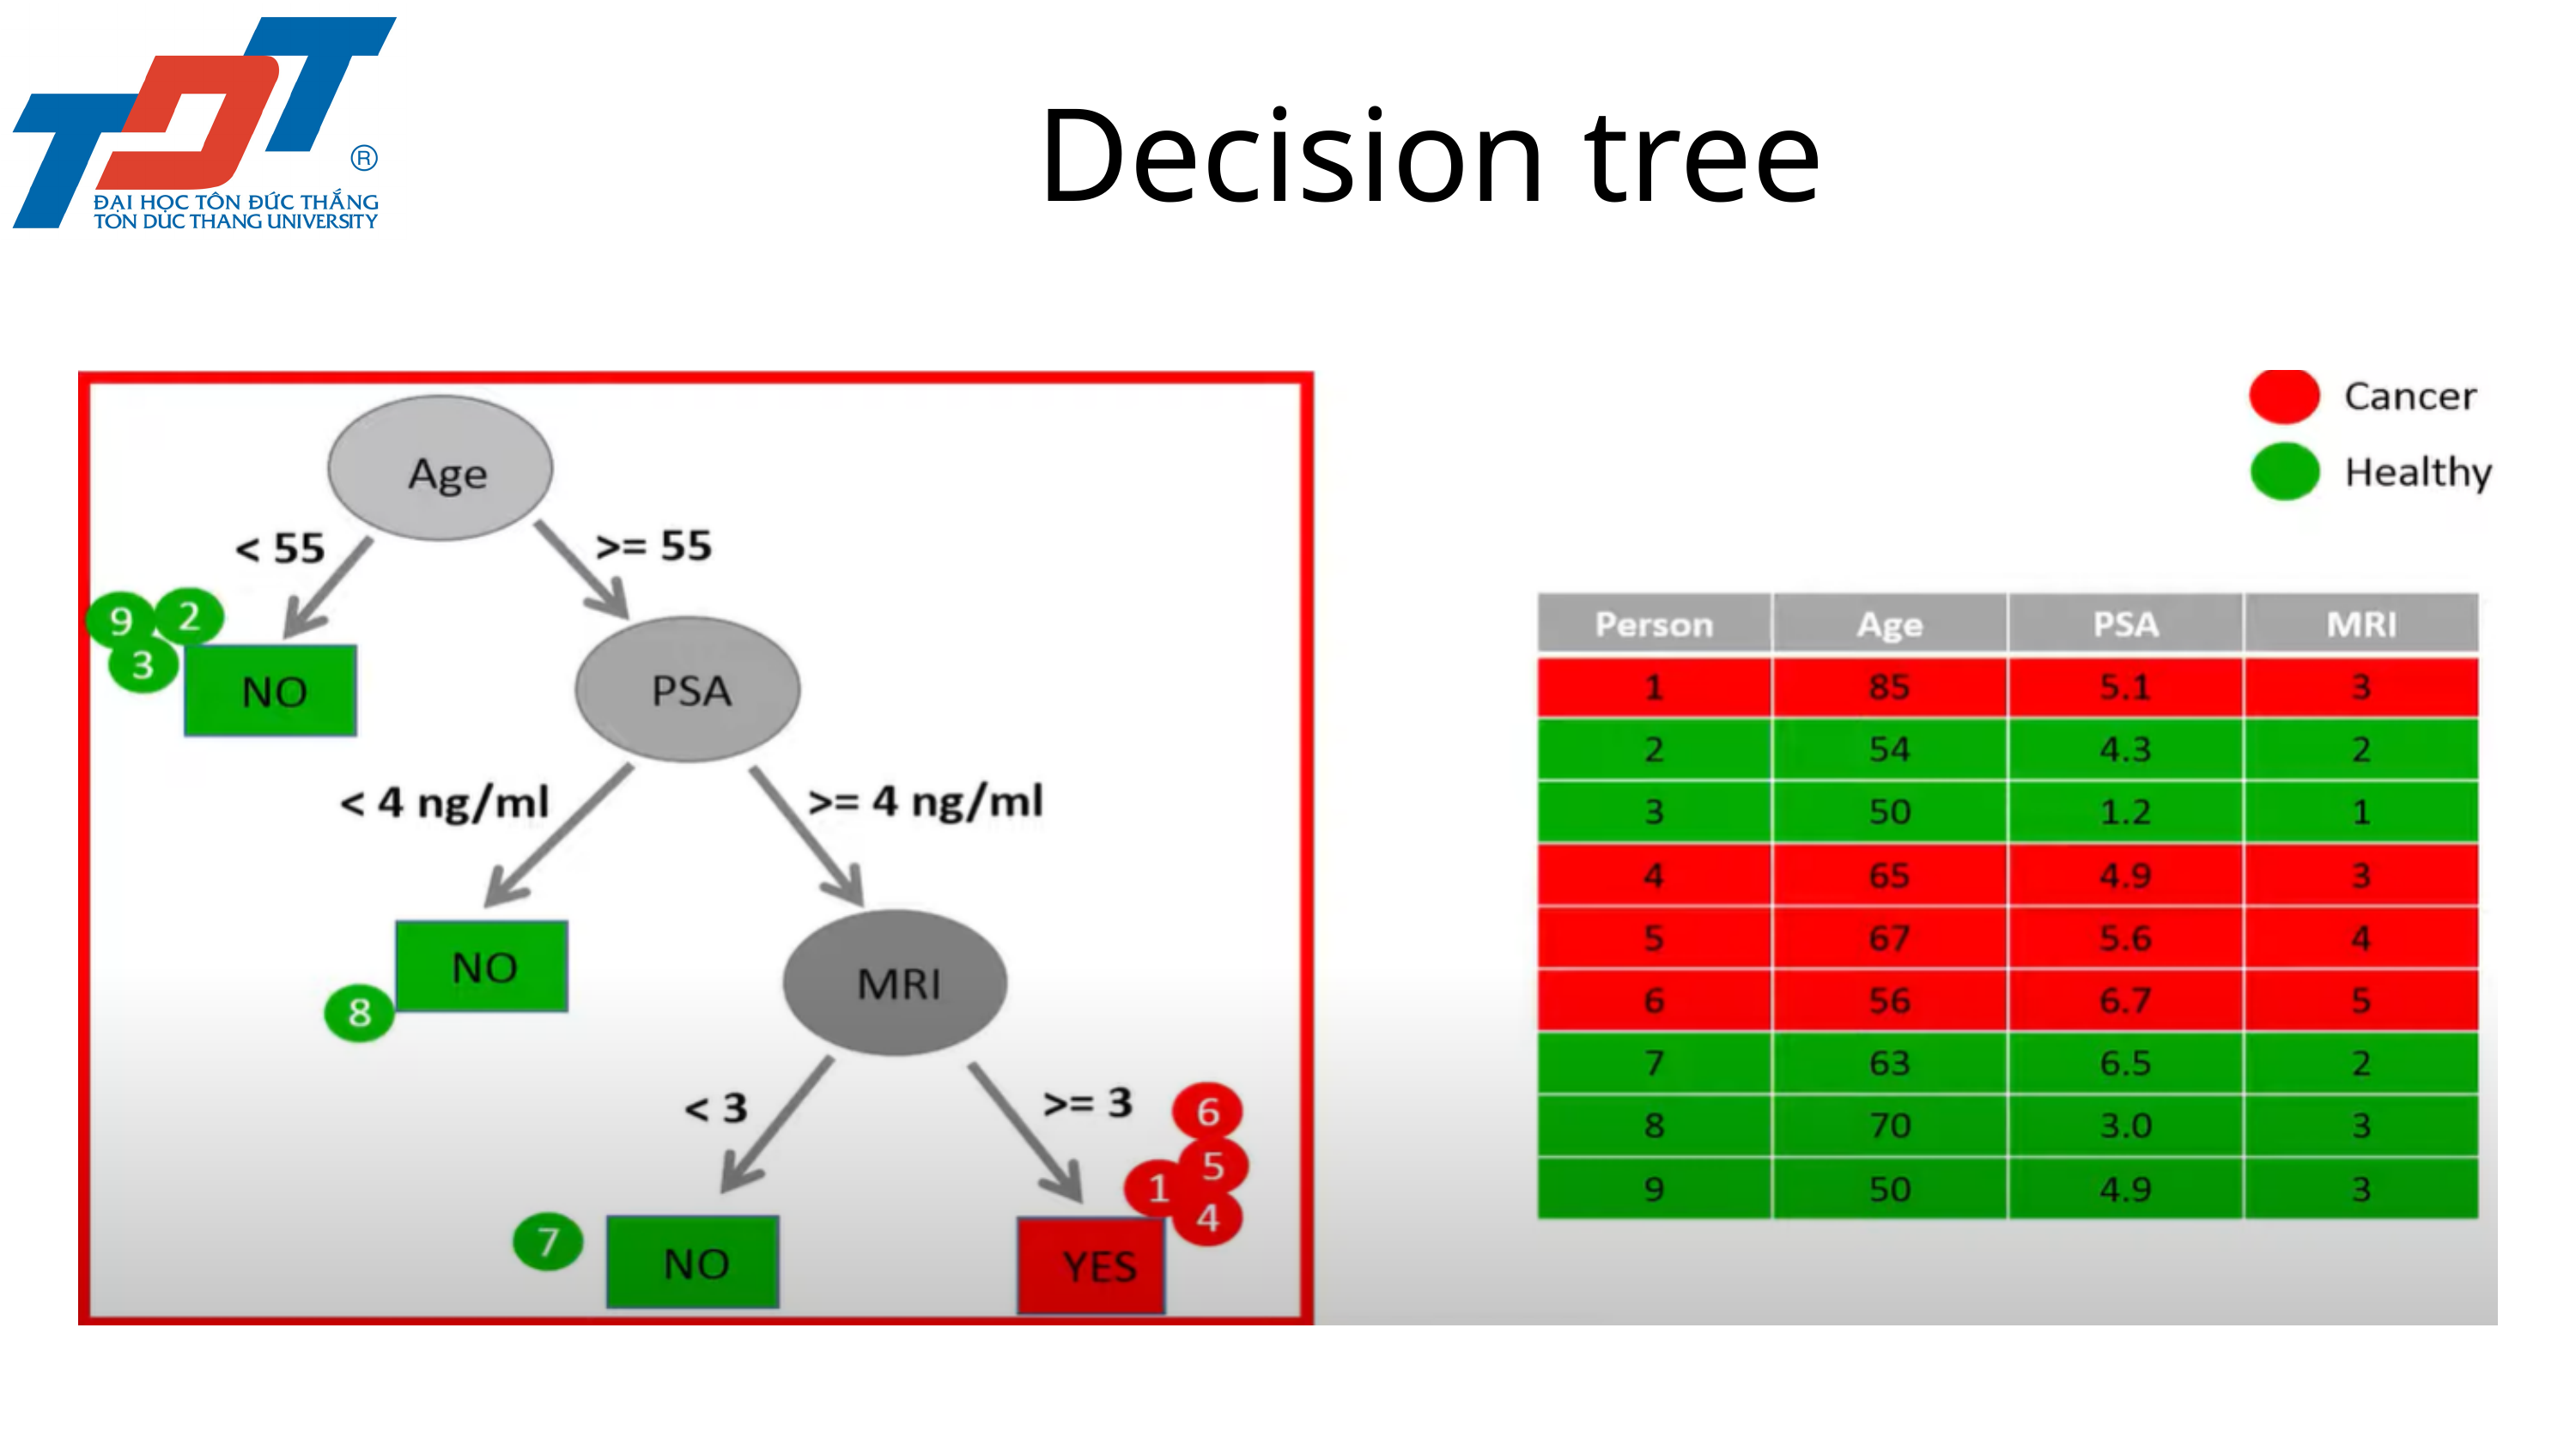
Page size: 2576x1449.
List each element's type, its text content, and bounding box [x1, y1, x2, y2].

picture [77, 369, 2499, 1325]
text_box Decision tree [418, 46, 2443, 227]
text_box [1, 3, 407, 239]
